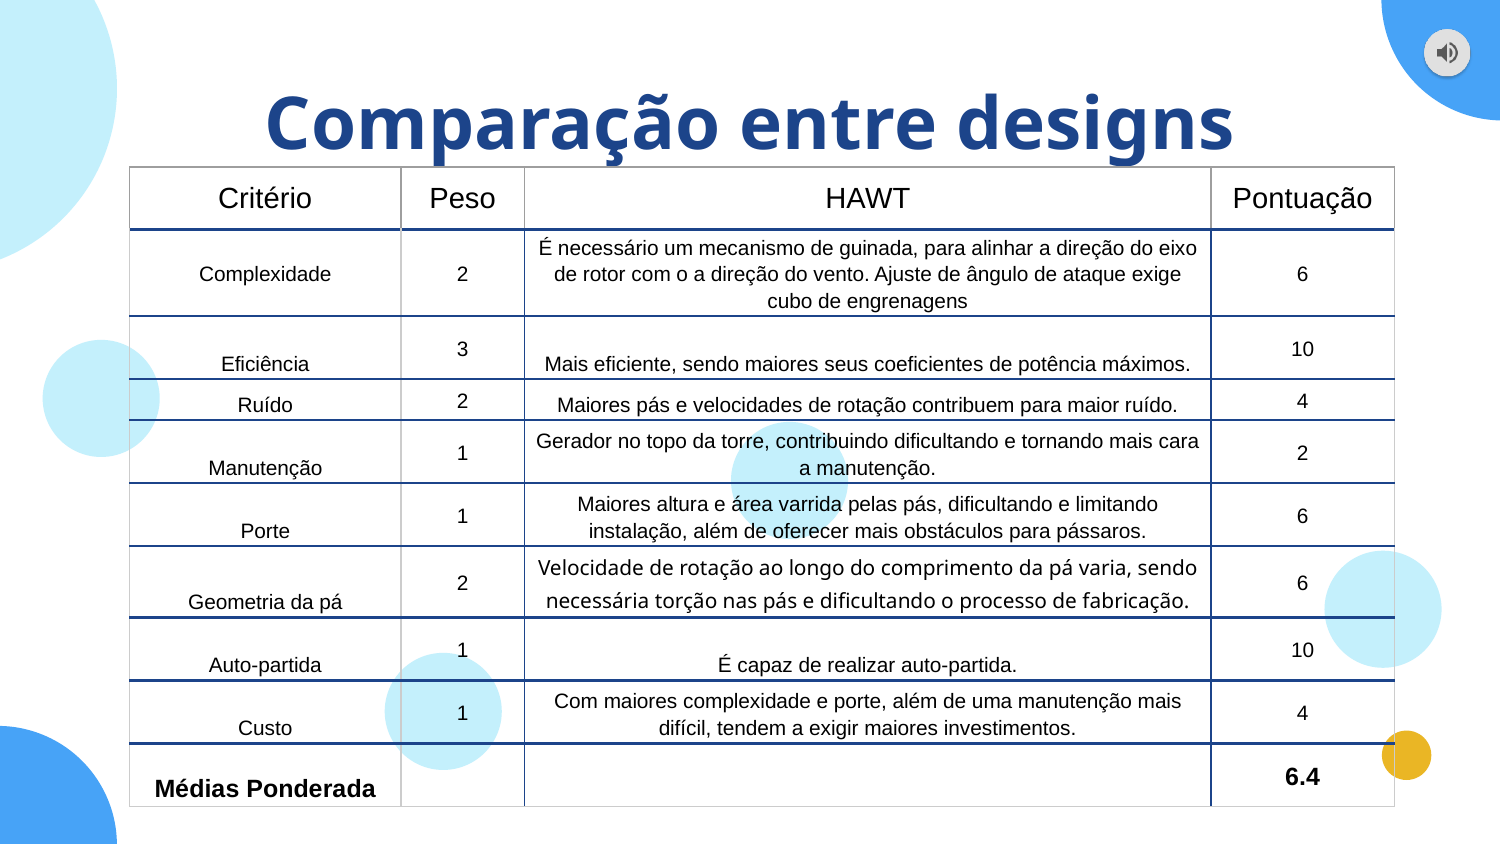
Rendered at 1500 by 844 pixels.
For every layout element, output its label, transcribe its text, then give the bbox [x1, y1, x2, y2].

table_cell 1 [402, 421, 524, 482]
table_cell 6 [1212, 547, 1394, 616]
table_cell Geometria da pá [130, 547, 400, 616]
table_cell Manutenção [130, 421, 400, 482]
title Comparação entre designs [118, 72, 1382, 167]
table_cell 4 [1212, 380, 1394, 419]
table_cell Gerador no topo da torre, contribuindo dificultando e tornando mais cara a manutenção. [525, 421, 1210, 482]
table_cell Complexidade [130, 231, 400, 315]
table_cell Custo [130, 682, 400, 742]
table_cell Maiores pás e velocidades de rotação contribuem para maior ruído. [525, 380, 1210, 419]
table_cell 1 [402, 682, 524, 742]
table_cell Porte [130, 484, 400, 545]
table_header Pontuação [1212, 168, 1394, 228]
text_box [1395, 551, 1442, 667]
text_box [42, 339, 129, 457]
table_cell 2 [1212, 421, 1394, 482]
table_cell 10 [1212, 619, 1394, 679]
table_cell Ruído [130, 380, 400, 419]
table_header HAWT [525, 168, 1210, 228]
table_cell [525, 745, 1210, 806]
table_cell 10 [1212, 317, 1394, 378]
table_cell 2 [402, 380, 524, 419]
table_cell 2 [402, 547, 524, 616]
table_cell Eficiência [130, 317, 400, 378]
table_cell 3 [402, 317, 524, 378]
table_header Critério [130, 168, 400, 228]
table_cell É capaz de realizar auto-partida. [525, 619, 1210, 679]
table_cell Maiores altura e área varrida pelas pás, dificultando e limitando instalação, além de oferecer mais obstáculos para pássaros. [525, 484, 1210, 545]
table_cell 6 [1212, 484, 1394, 545]
table_cell 4 [1212, 682, 1394, 742]
table_cell 6.4 [1212, 745, 1394, 806]
picture [1419, 24, 1476, 81]
table_cell Com maiores complexidade e porte, além de uma manutenção mais difícil, tendem a exigir maiores investimentos. [525, 682, 1210, 742]
table_cell É necessário um mecanismo de guinada, para alinhar a direção do eixo de rotor com o a direção do vento. Ajuste de ângulo de ataque exige cubo de engrenagens [525, 231, 1210, 315]
table_cell 6 [1212, 231, 1394, 315]
table_cell 2 [402, 231, 524, 315]
table_cell 1 [402, 484, 524, 545]
table_cell Médias Ponderada [130, 745, 400, 806]
table_cell Mais eficiente, sendo maiores seus coeficientes de potência máximos. [525, 317, 1210, 378]
table_cell Velocidade de rotação ao longo do comprimento da pá varia, sendo necessária torção nas pás e dificultando o processo de fabricação. [525, 547, 1210, 616]
table_header Peso [402, 168, 524, 228]
table_cell Auto-partida [130, 619, 400, 679]
table_cell [402, 745, 524, 806]
table_cell 1 [402, 619, 524, 679]
